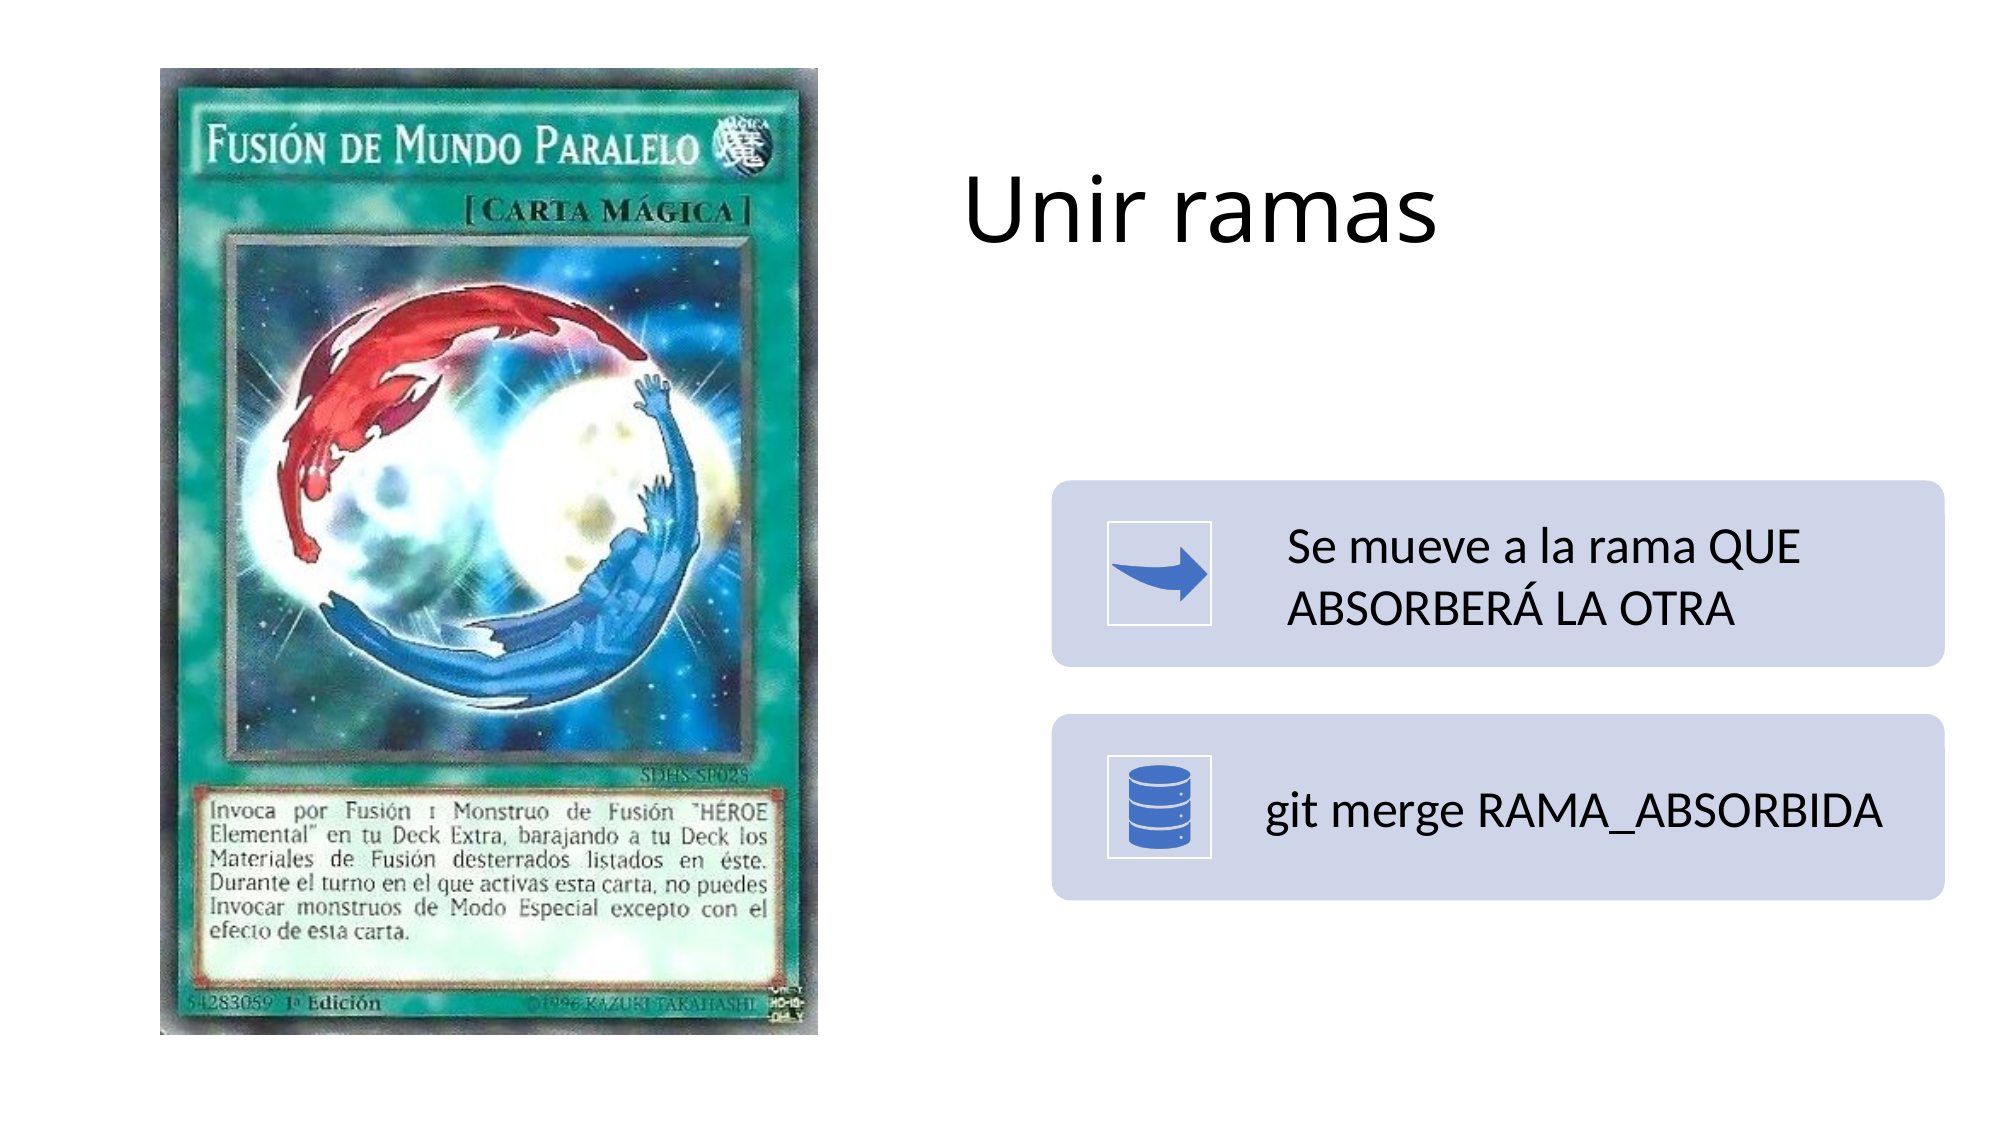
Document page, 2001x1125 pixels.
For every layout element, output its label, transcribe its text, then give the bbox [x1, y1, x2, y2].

title Unir ramas [946, 91, 1878, 334]
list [1062, 378, 1956, 1003]
picture [160, 68, 818, 1035]
